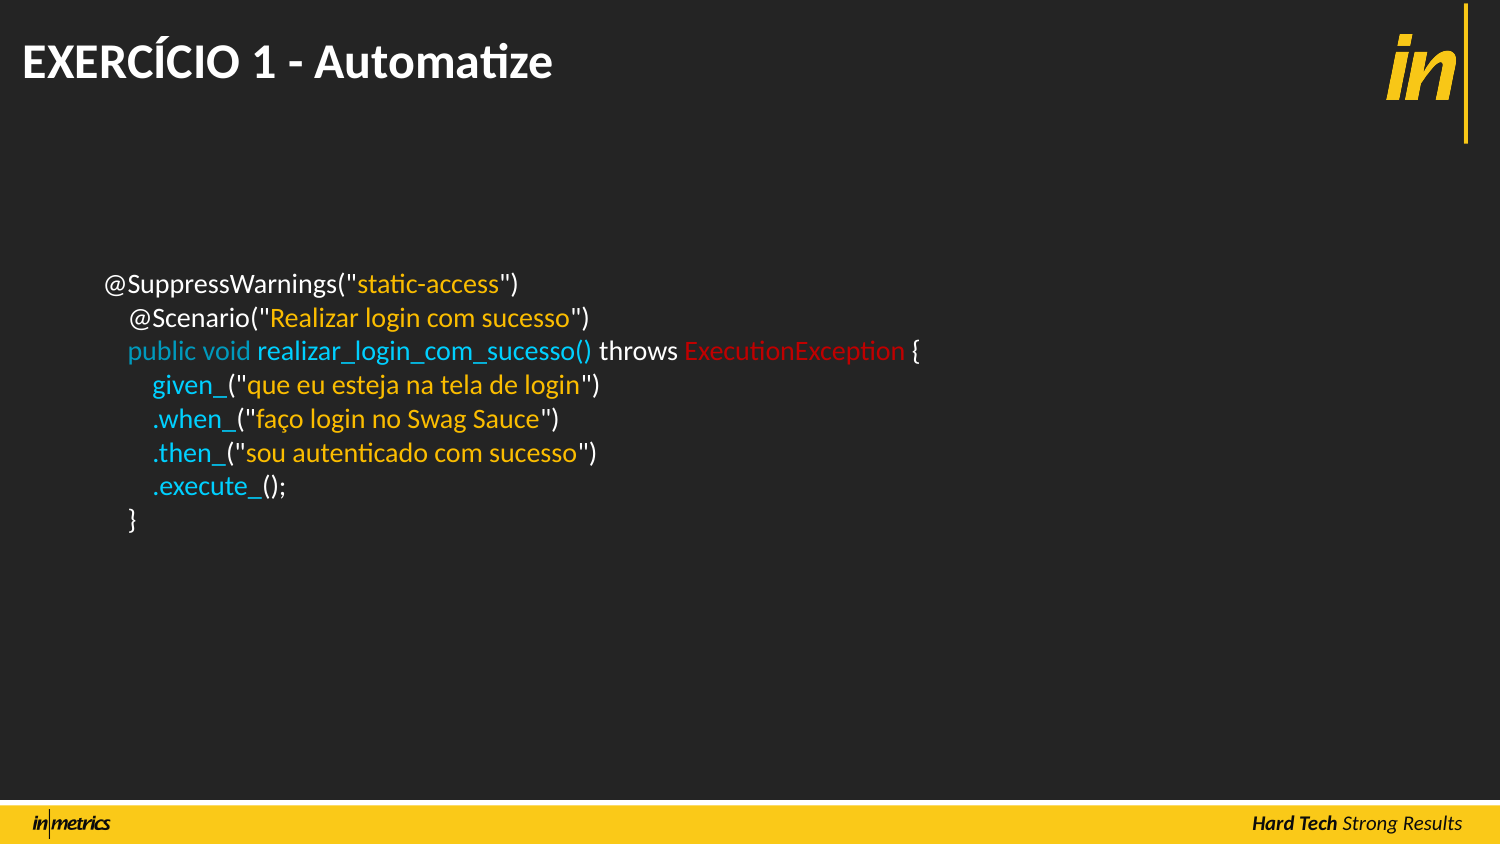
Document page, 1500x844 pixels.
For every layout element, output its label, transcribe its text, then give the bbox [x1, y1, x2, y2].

picture [1386, 3, 1468, 144]
picture [32, 809, 111, 839]
text_box @SuppressWarnings("static-access") @Scenario("Realizar login com sucesso") public void realizar_login_com_sucesso() throws ExecutionException { given_("que eu esteja na tela de login") .when_("faço login no Swag Sauce") .then_("sou autenticado com sucesso") .execute_(); } [87, 257, 1384, 543]
title EXERCÍCIO 1 - Automatize [22, 35, 1465, 90]
